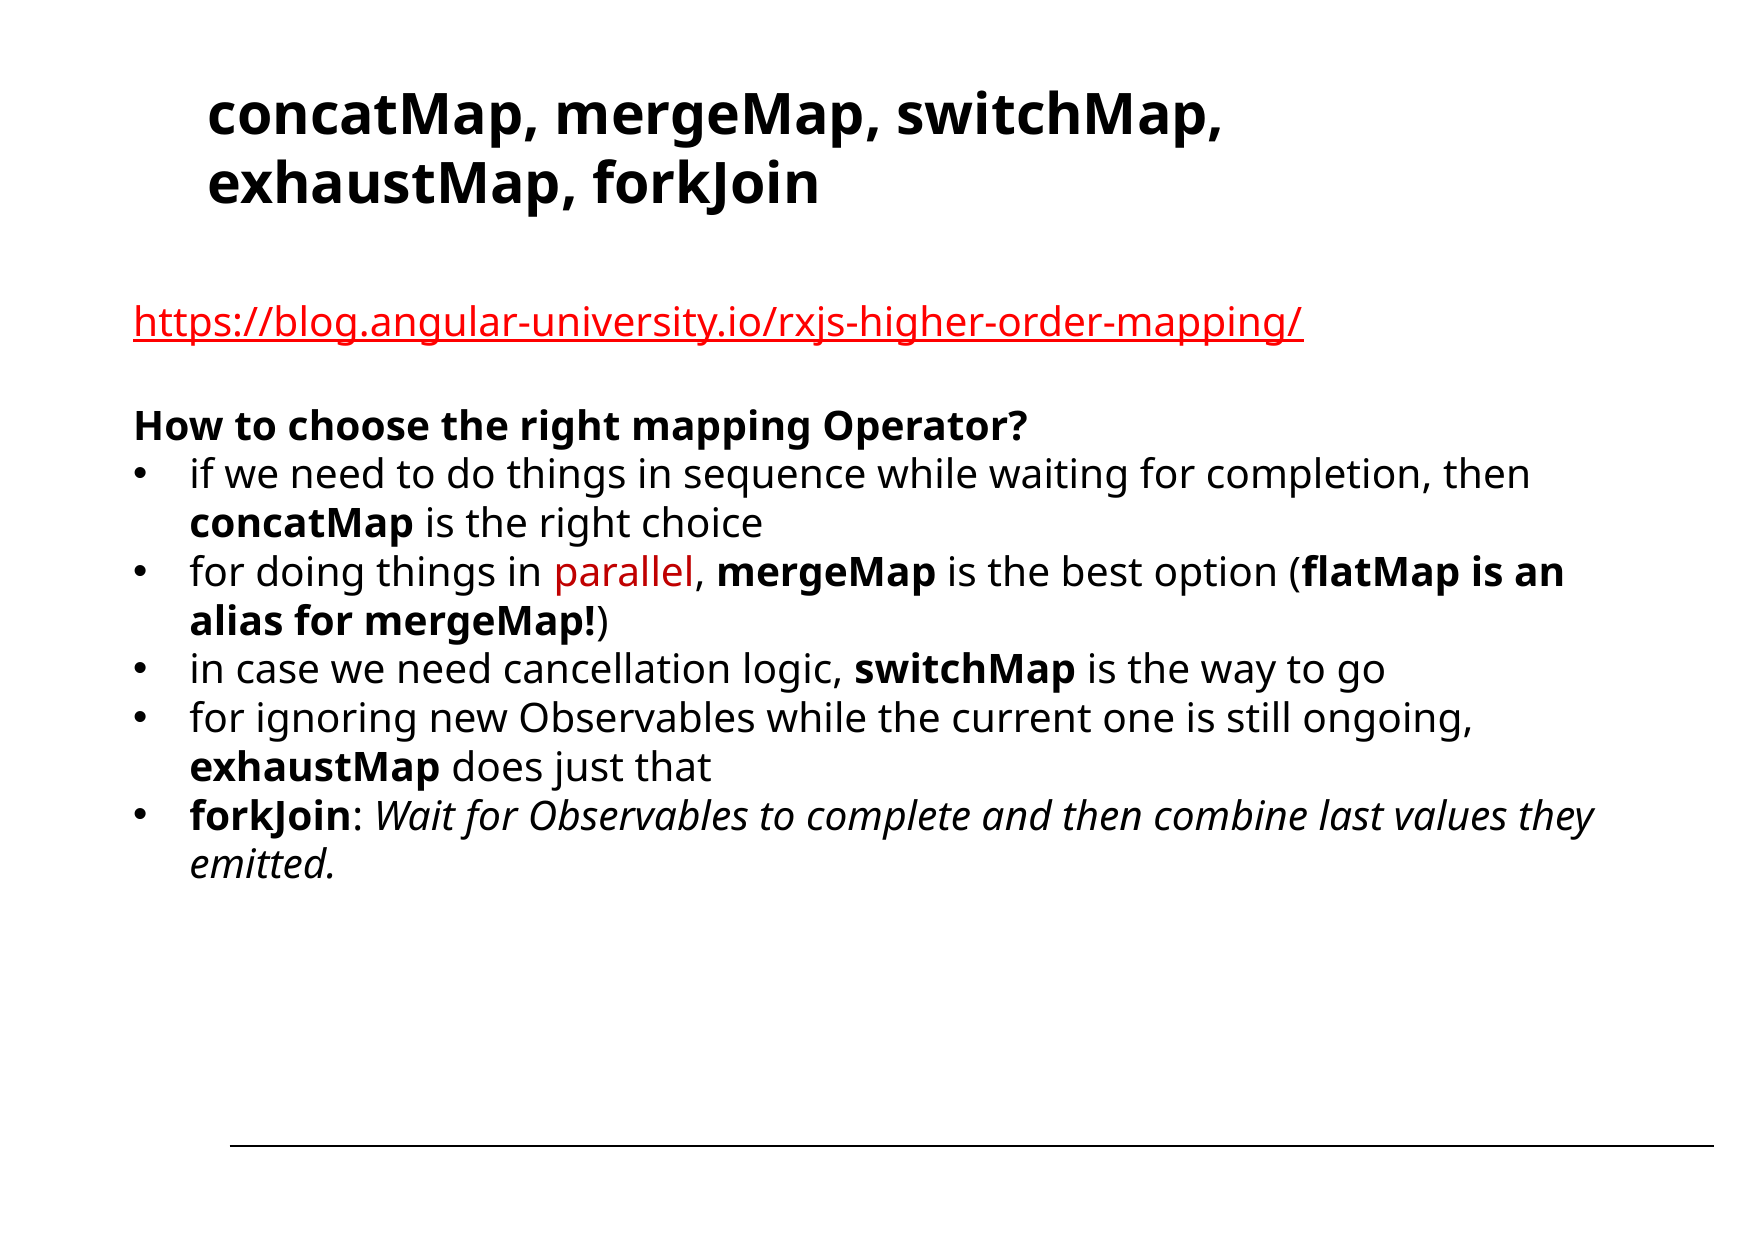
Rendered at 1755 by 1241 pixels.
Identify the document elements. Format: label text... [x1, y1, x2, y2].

title concatMap, mergeMap, switchMap, exhaustMap, forkJoin [207, 77, 1547, 295]
list https://blog.angular-university.io/rxjs-higher-order-mapping/ How to choose the right mapping Operator? if we need to do things in sequence while waiting for completion, then concatMap is the right choice for doing things in parallel, mergeMap is the best option (flatMap is an alias for mergeMap!) in case we need cancellation logic, switchMap is the way to go for ignoring new Observables while the current one is still ongoing, exhaustMap does just that forkJoin: Wait for Observables to complete and then combine last values they emitted. [133, 295, 1621, 1034]
